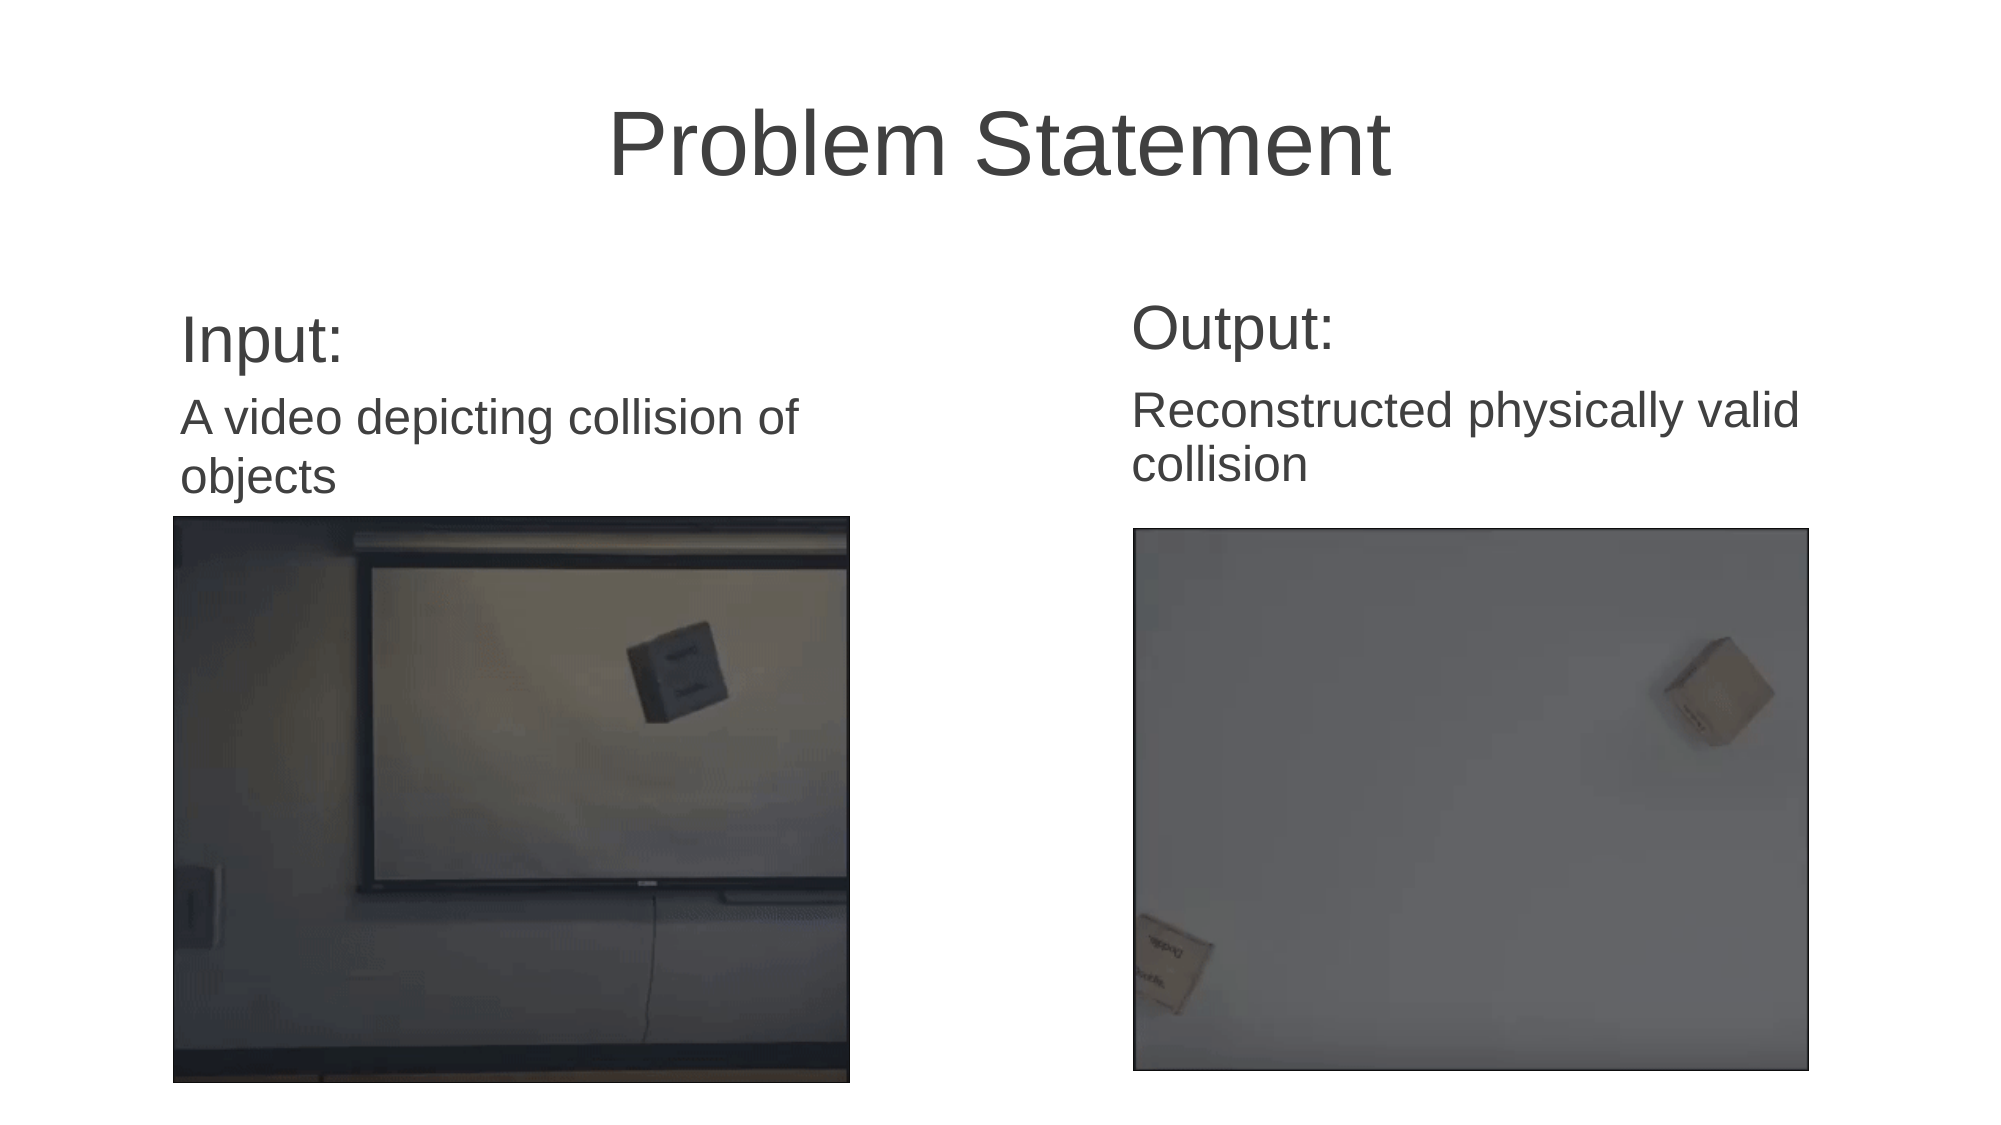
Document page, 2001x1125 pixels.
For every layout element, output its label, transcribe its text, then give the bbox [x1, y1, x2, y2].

picture [1132, 528, 1810, 1071]
text_box Output: Reconstructed physically valid collision [1116, 288, 1898, 503]
picture [173, 516, 850, 1083]
list Input: A video depicting collision of objects [165, 288, 980, 512]
title Problem Statement [99, 44, 1901, 233]
